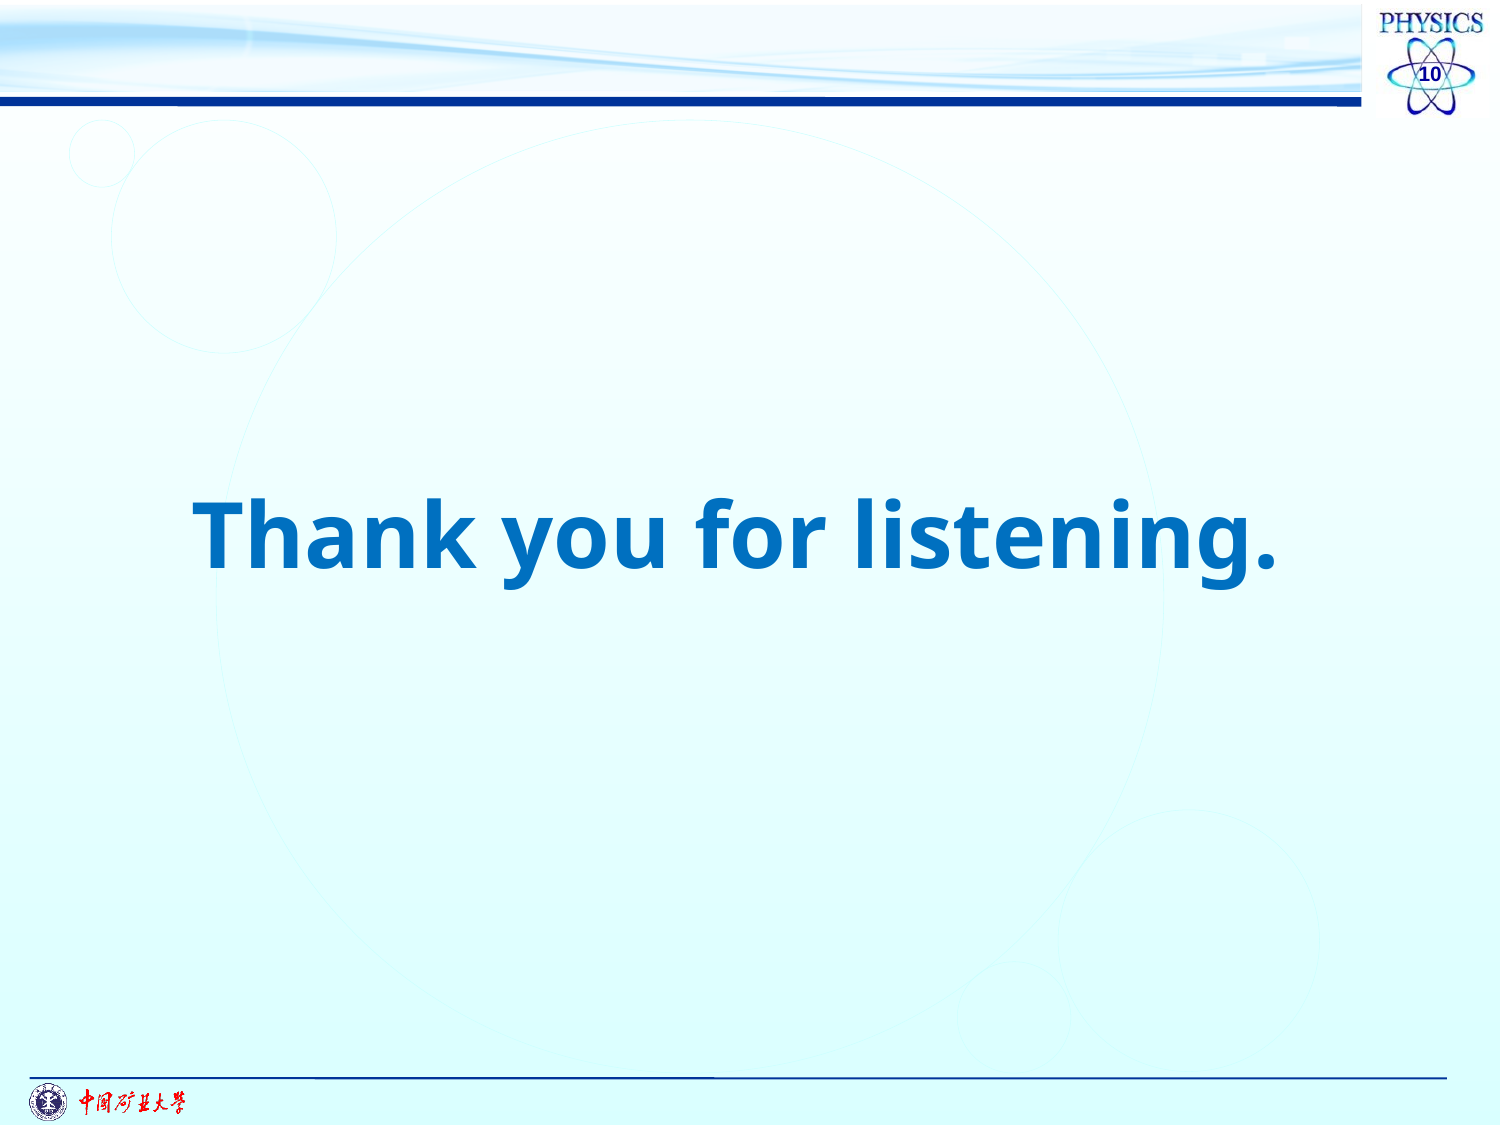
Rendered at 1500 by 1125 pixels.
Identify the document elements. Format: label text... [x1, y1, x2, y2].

picture [79, 1089, 185, 1115]
text_box Thank you for listening. [157, 447, 1315, 595]
picture [1362, 4, 1490, 118]
picture [29, 1083, 67, 1121]
